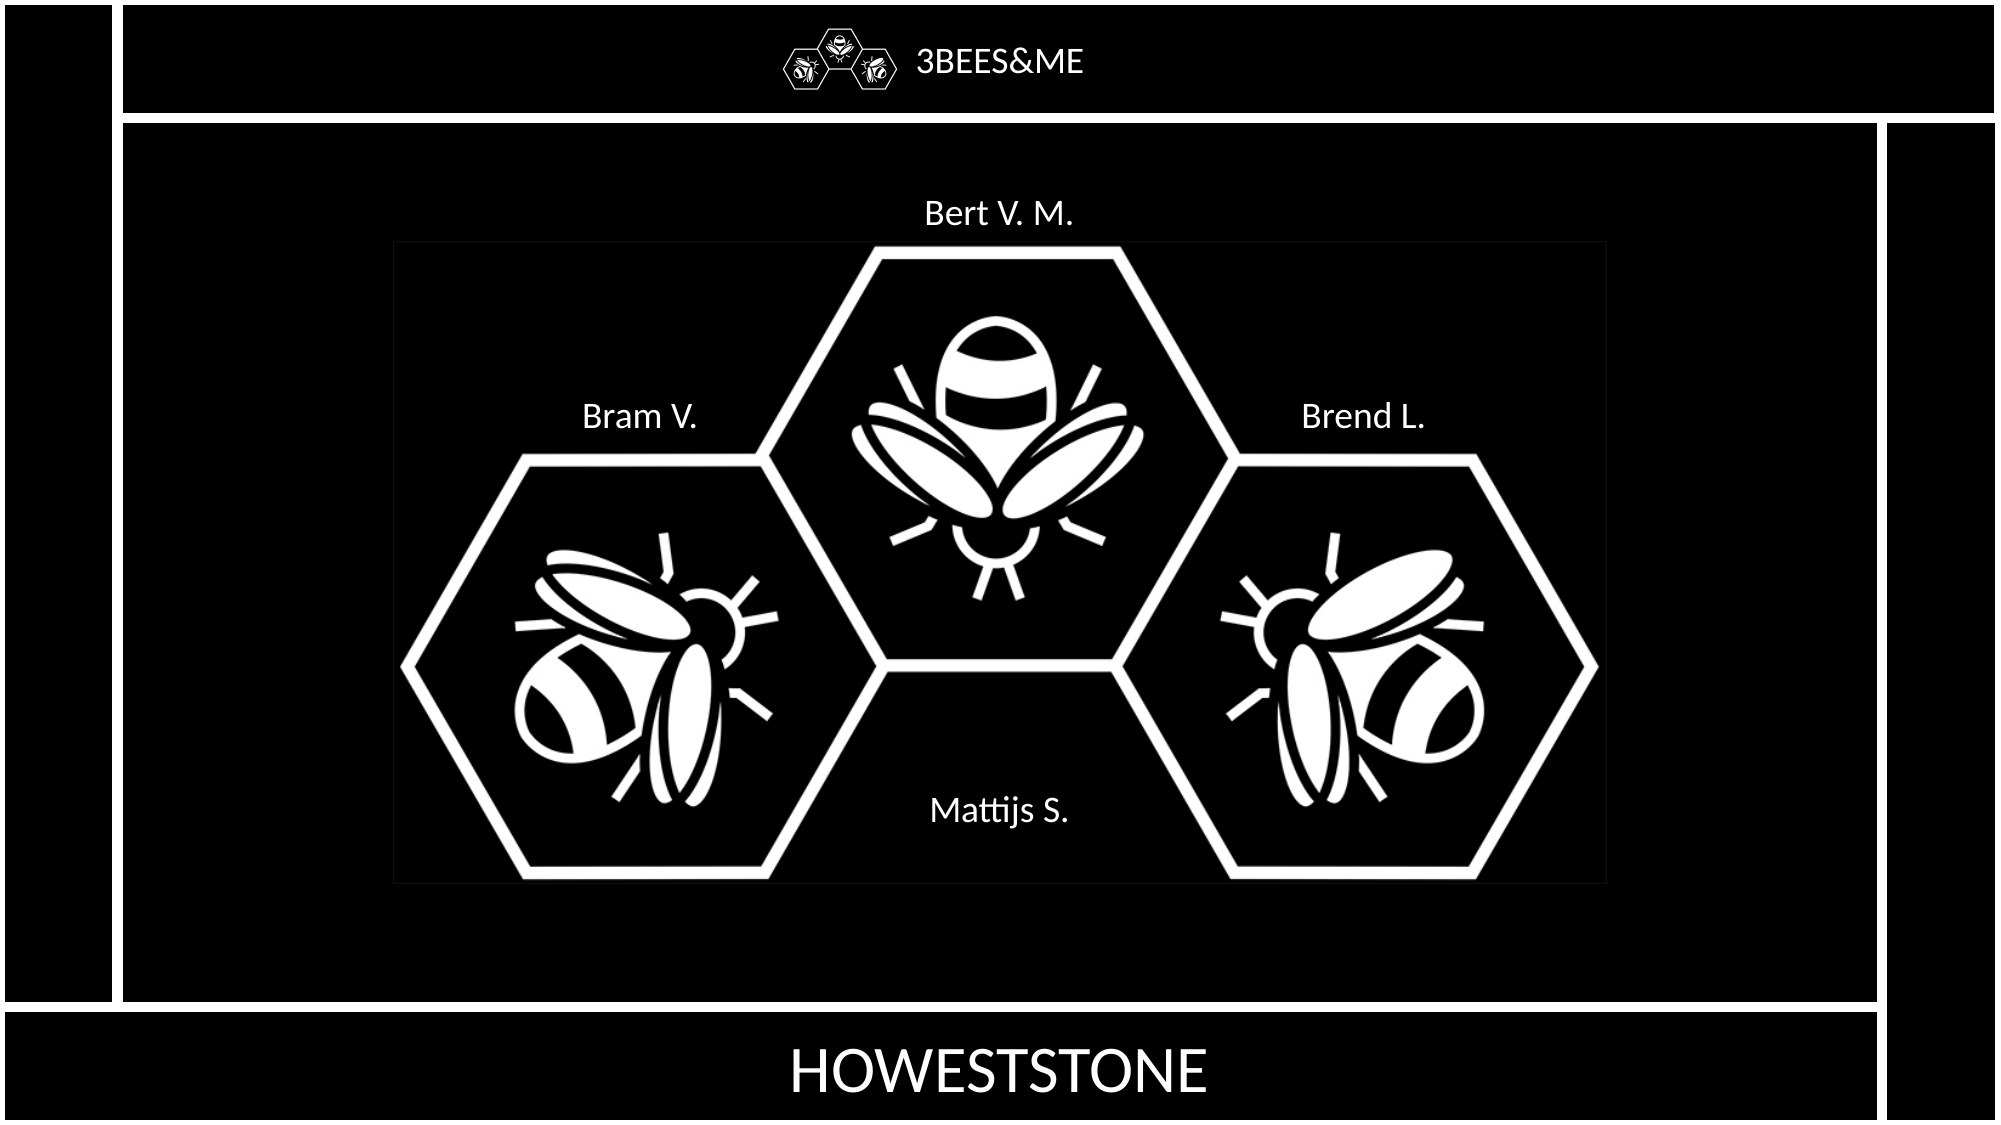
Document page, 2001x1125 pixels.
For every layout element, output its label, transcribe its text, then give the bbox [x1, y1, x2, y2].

text_box 3BEES&ME [898, 13, 1102, 105]
text_box HOWESTSTONE [748, 1017, 1252, 1113]
text_box Bert V. M. [909, 180, 1090, 241]
text_box [0, 1006, 1883, 1125]
text_box [1881, 117, 2000, 1125]
picture [392, 241, 1607, 884]
text_box [119, 0, 2000, 119]
text_box [0, 0, 119, 1008]
picture [782, 28, 899, 90]
